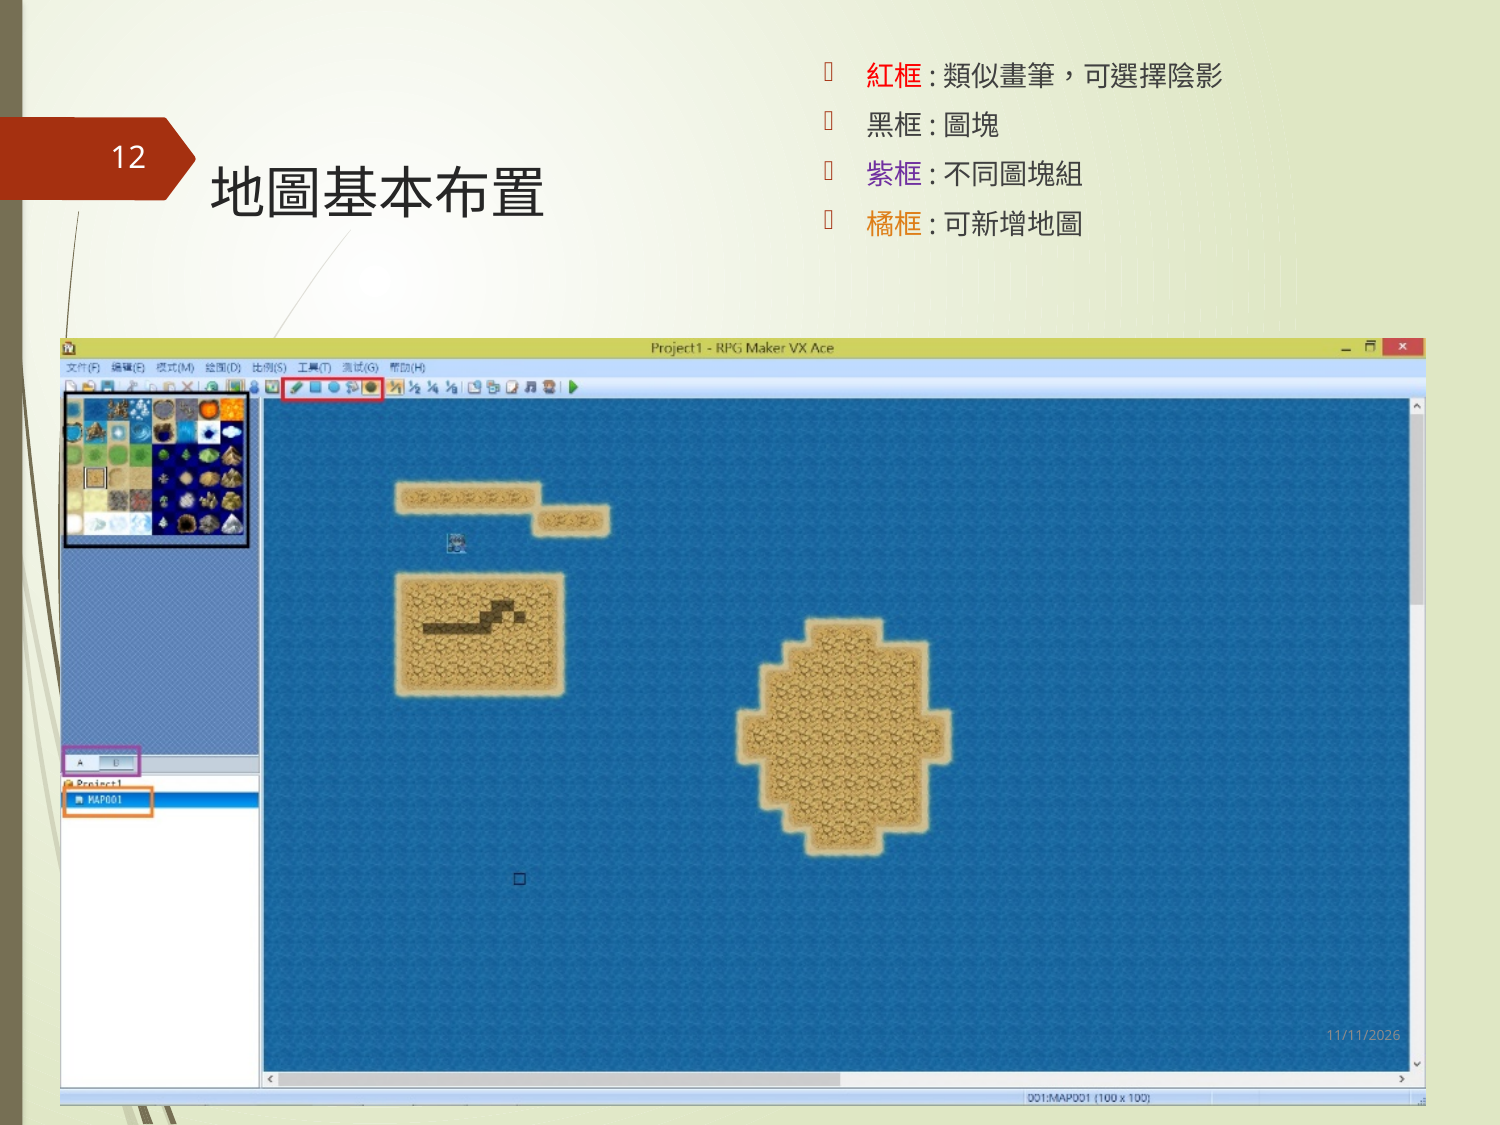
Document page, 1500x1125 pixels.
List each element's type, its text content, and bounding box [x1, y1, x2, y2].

slide_number 12 [65, 129, 162, 190]
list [59, 337, 1426, 1107]
list 紅框:類似畫筆，可選擇陰影 黑框:圖塊 紫框:不同圖塊組 橘框:可新增地圖 [809, 50, 1389, 337]
title 地圖基本布置 [194, 149, 809, 308]
